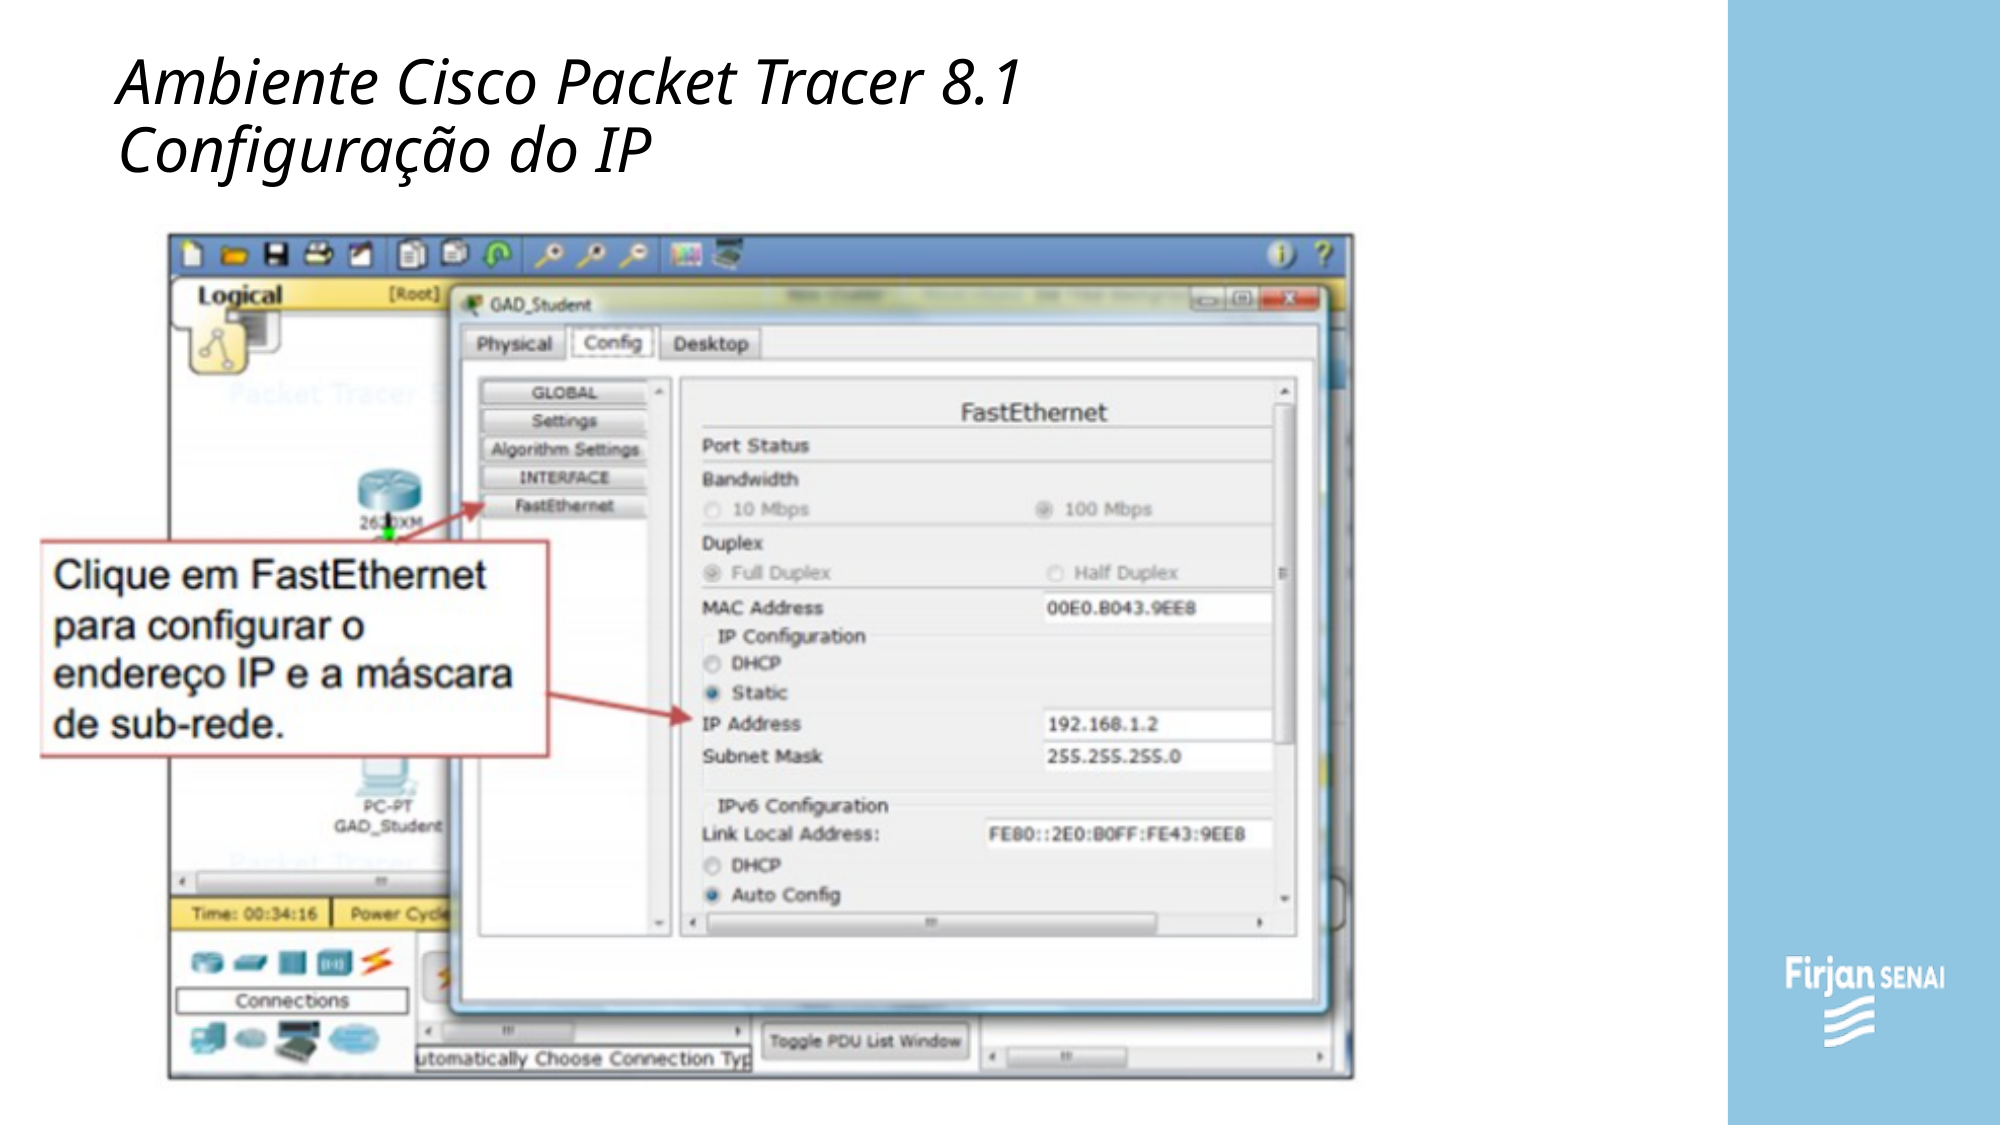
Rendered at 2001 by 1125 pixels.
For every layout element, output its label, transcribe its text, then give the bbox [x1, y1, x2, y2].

title Ambiente Cisco Packet Tracer 8.1 Configuração do IP [102, 43, 1177, 220]
picture [34, 223, 1365, 1102]
picture [1782, 953, 1947, 1049]
